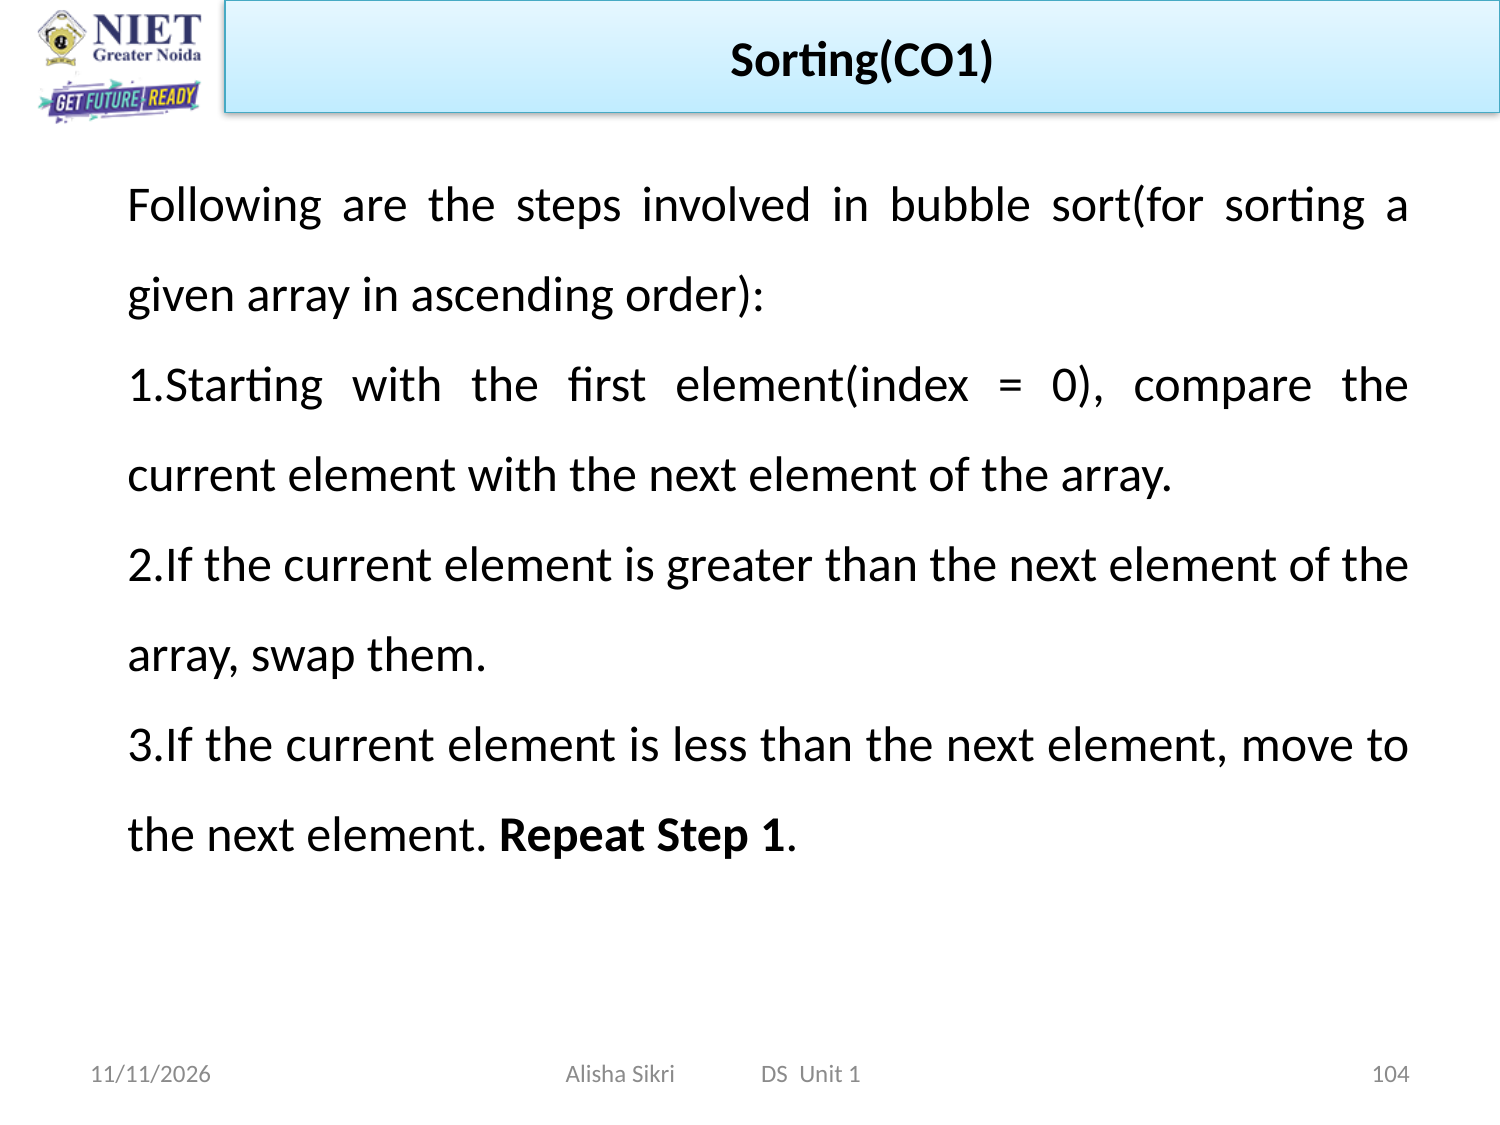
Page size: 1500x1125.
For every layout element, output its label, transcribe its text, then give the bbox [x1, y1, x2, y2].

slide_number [75, 1042, 225, 1103]
text_box Following are the steps involved in bubble sort(for sorting a given array in ascending order): Starting with the first element(index = 0), compare the current element with the next element of the array. If the current element is greater than the next element of the array, swap them. If the current element is less than the next element, move to the next element. Repeat Step 1. [112, 134, 1425, 959]
footer Alisha Sikri DS Unit 1 [225, 1042, 1074, 1103]
picture [0, 0, 238, 135]
slide_number 104 [1074, 1042, 1425, 1103]
text_box Sorting(CO1) [238, 0, 1500, 113]
